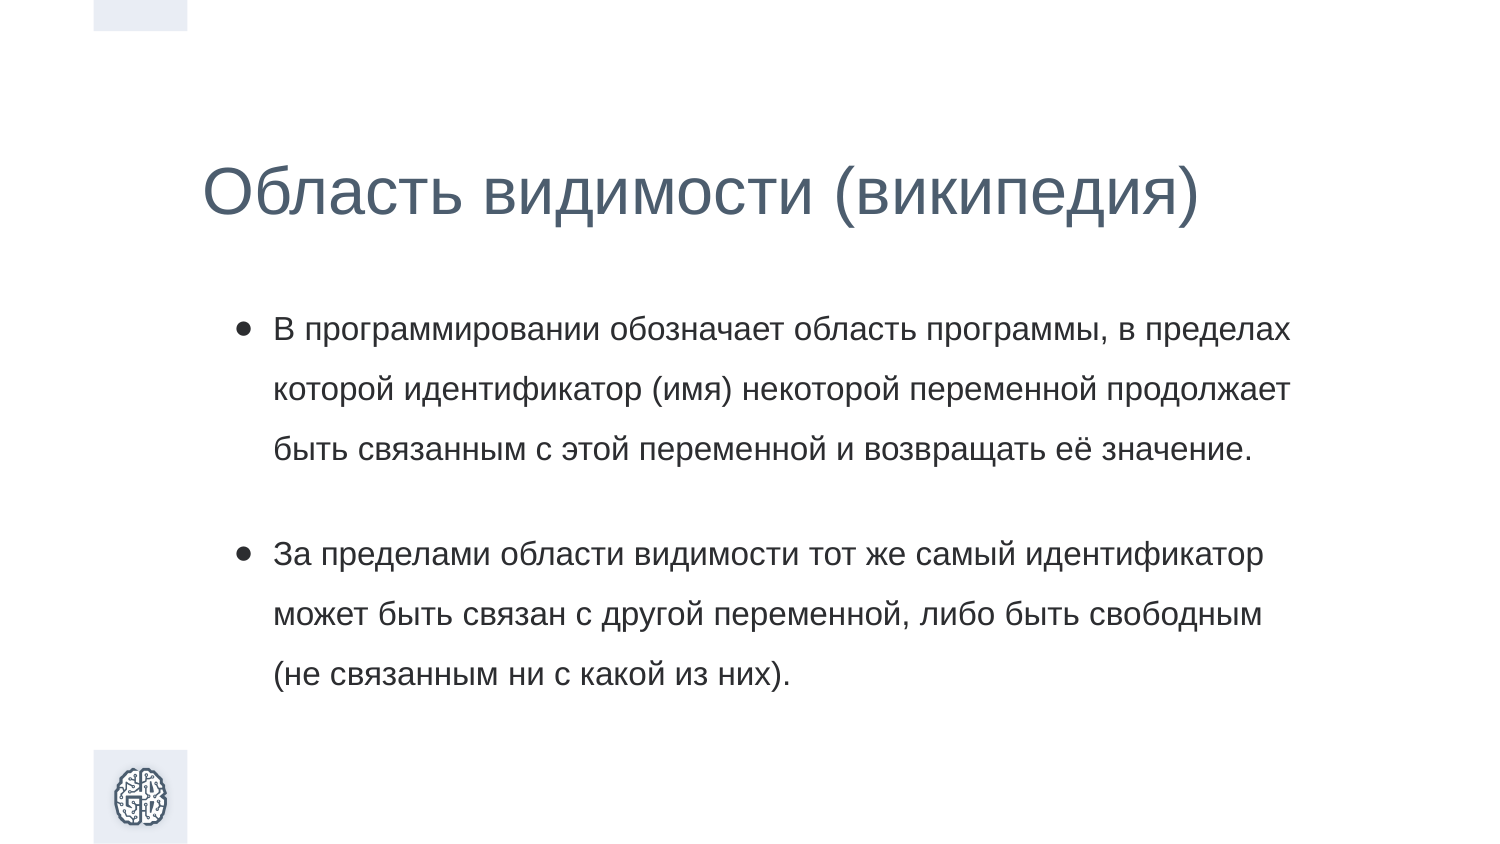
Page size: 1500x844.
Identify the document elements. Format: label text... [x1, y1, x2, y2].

text_box В программировании обозначает область программы, в пределах которой идентификатор (имя) некоторой переменной продолжает быть связанным с этой переменной и возвращать её значение. [187, 259, 1312, 484]
text_box За пределами области видимости тот же самый идентификатор может быть связан с другой переменной, либо быть свободным (не связанным ни с какой из них). [187, 484, 1312, 720]
text_box Область видимости (википедия) [187, 93, 1312, 259]
picture [106, 760, 175, 834]
